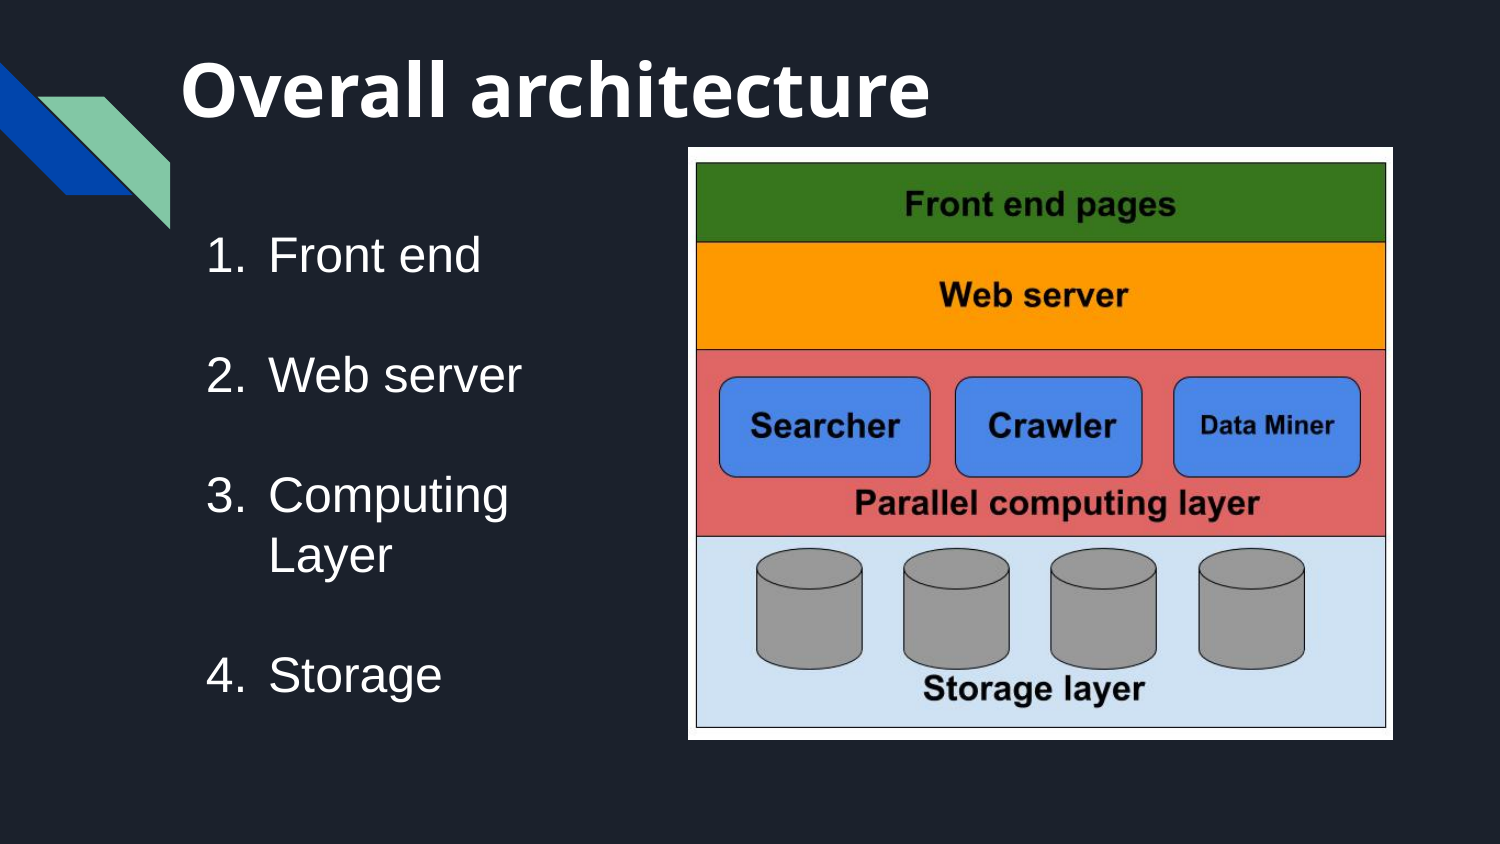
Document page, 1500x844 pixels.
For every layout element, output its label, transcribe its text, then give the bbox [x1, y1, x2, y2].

title Overall architecture [164, 27, 1461, 178]
text_box [660, 677, 1434, 749]
picture [687, 147, 1394, 740]
text_box Front end Web server Computing Layer Storage [178, 207, 610, 800]
